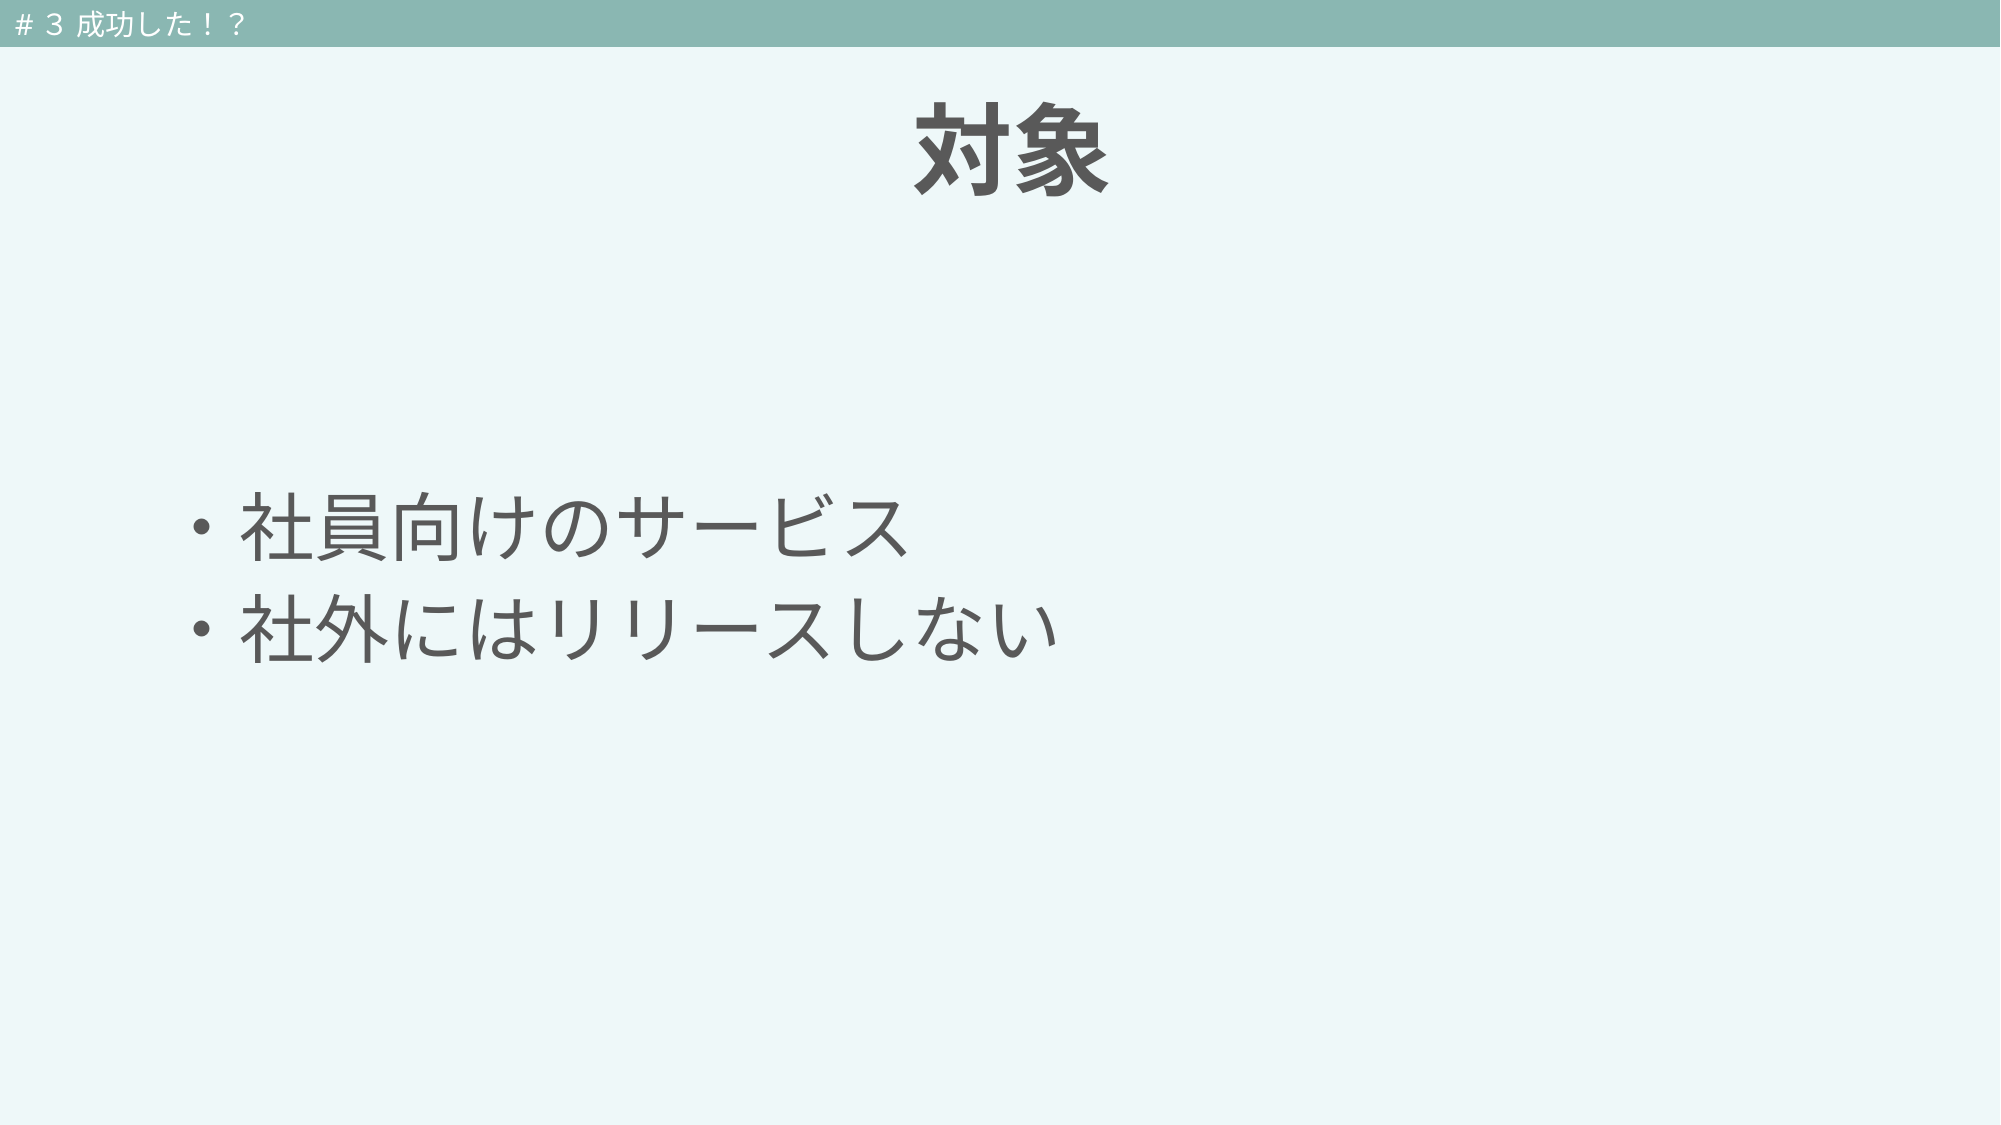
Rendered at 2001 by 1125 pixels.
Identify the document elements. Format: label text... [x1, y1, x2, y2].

text_box #３ 成功した！？ [0, 0, 2000, 48]
list ・社員向けのサービス ・社外にはリリースしない [149, 483, 1875, 701]
text_box 対象 [149, 48, 1875, 265]
